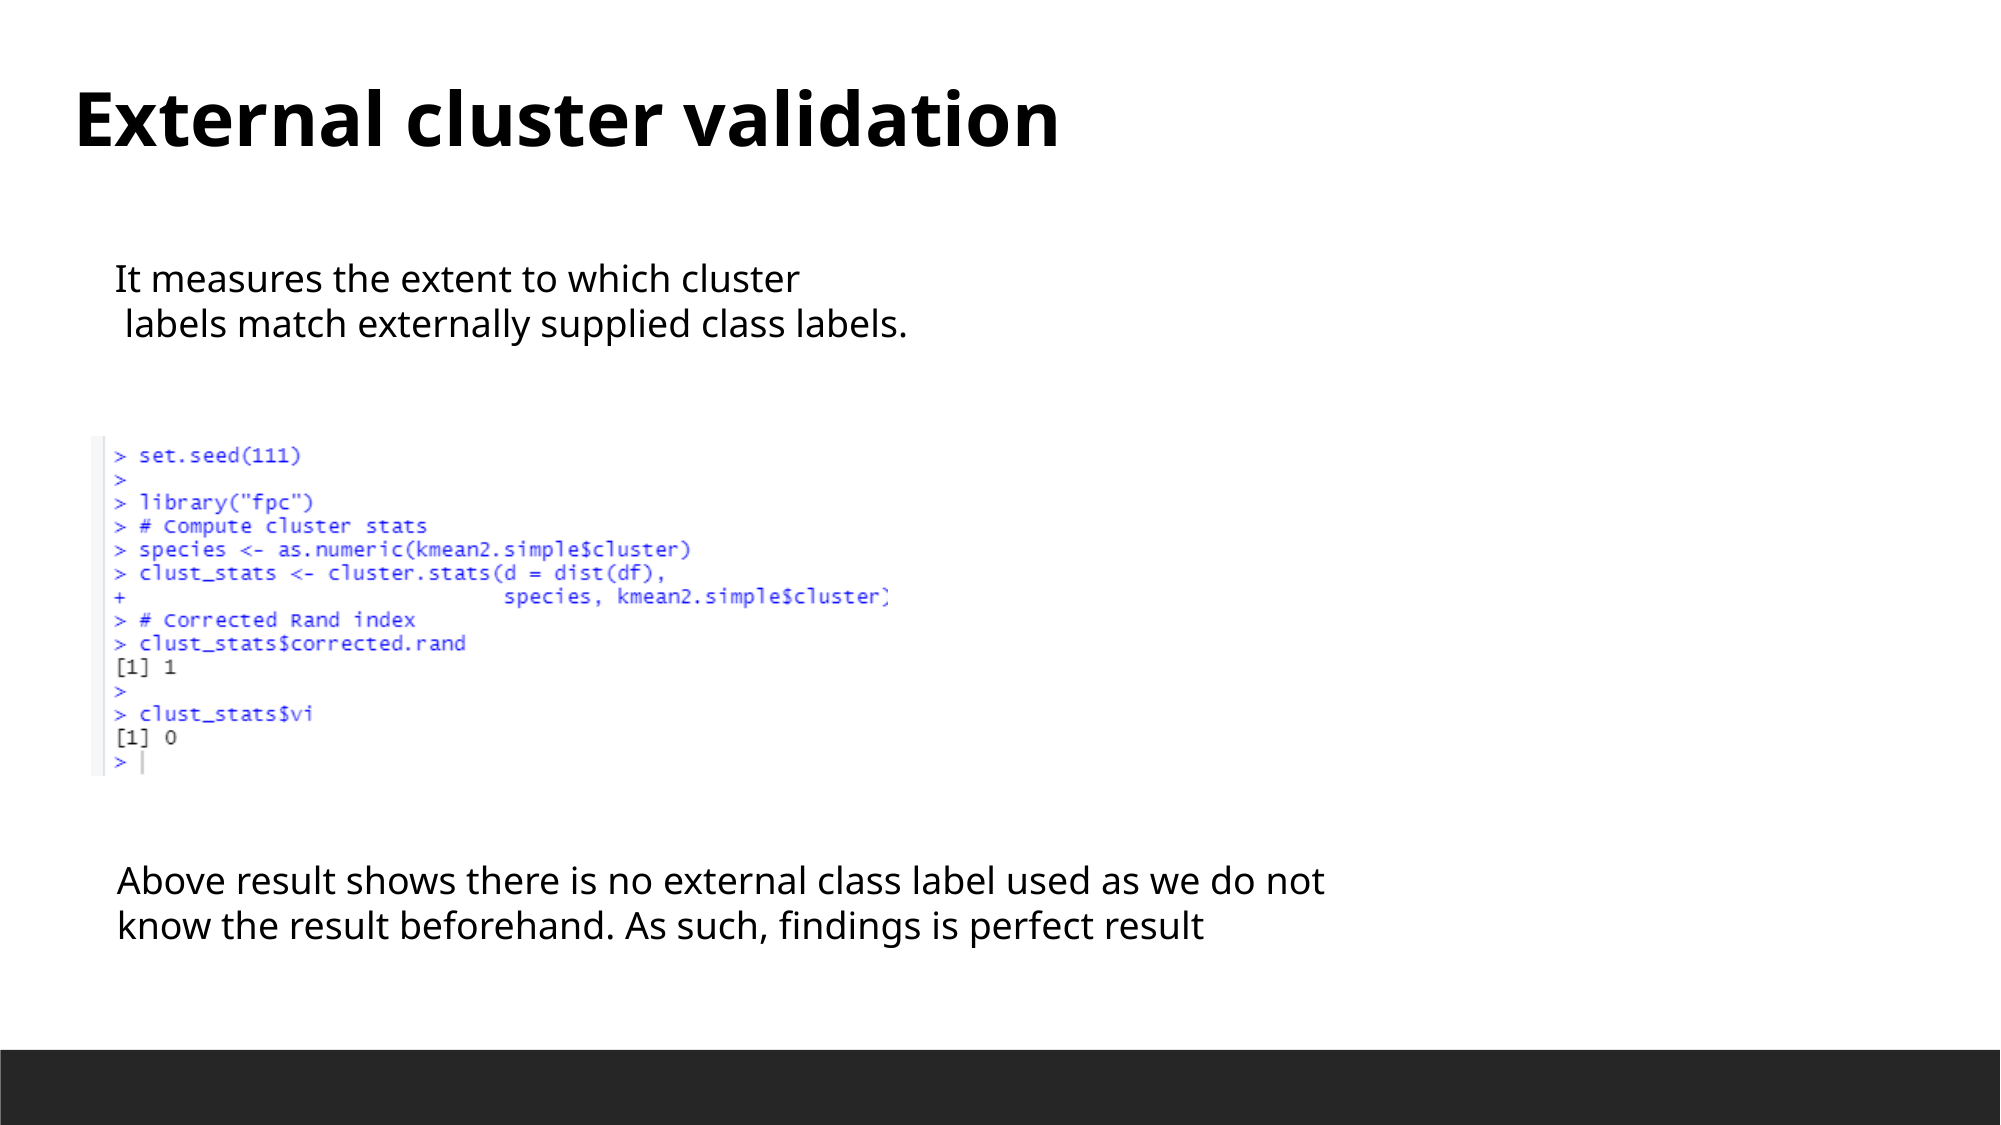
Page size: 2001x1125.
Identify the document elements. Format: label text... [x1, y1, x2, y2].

picture [91, 436, 888, 777]
text_box It measures the extent to which cluster labels match externally supplied class labels. [99, 247, 992, 398]
text_box Above result shows there is no external class label used as we do not know the result beforehand. As such, findings is perfect result [102, 849, 1398, 955]
text_box External cluster validation [58, 64, 1321, 170]
